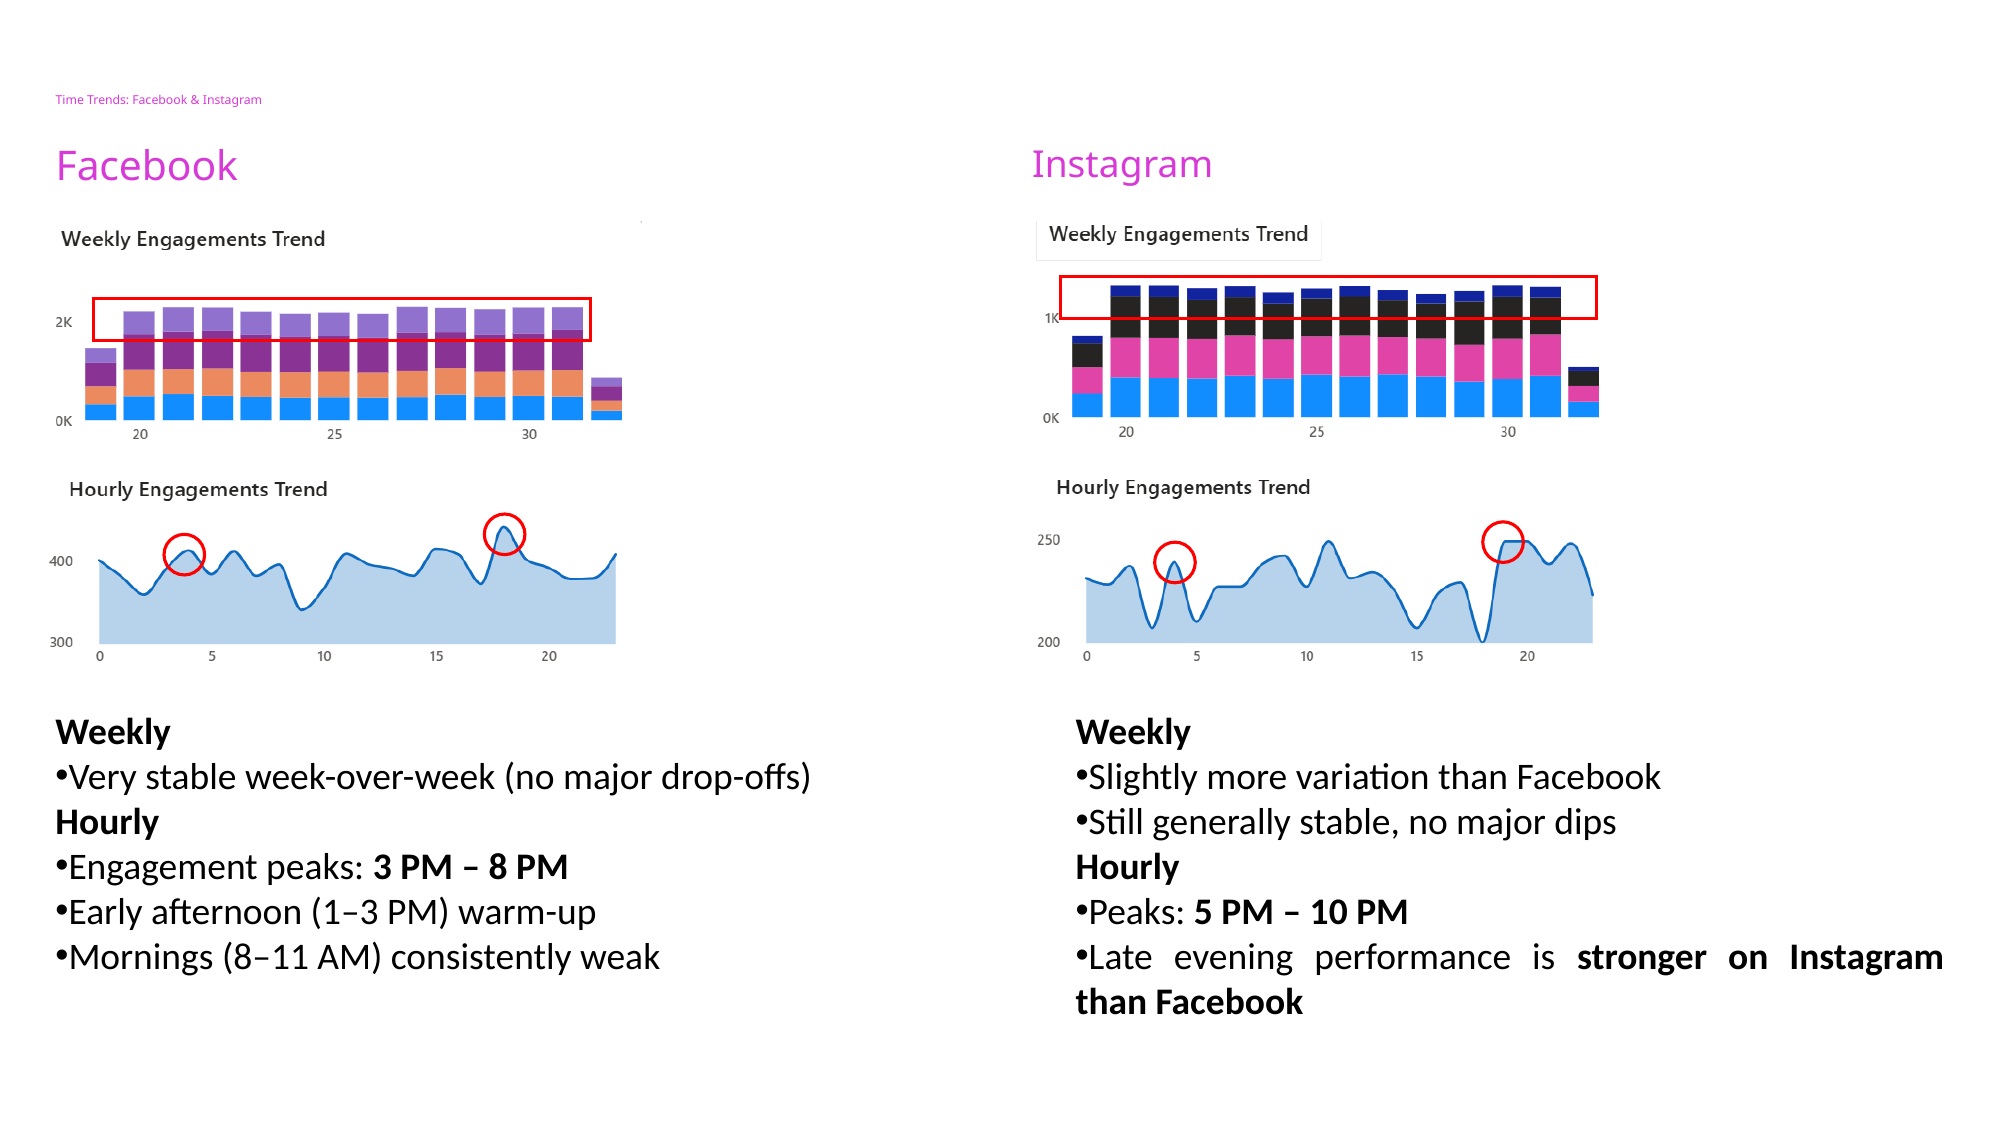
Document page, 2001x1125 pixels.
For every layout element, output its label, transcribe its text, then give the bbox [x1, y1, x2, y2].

picture [40, 221, 642, 664]
picture [1029, 221, 1615, 664]
text_box Weekly Very stable week-over-week (no major drop-offs) Hourly Engagement peaks: 3 PM – 8 PM Early afternoon (1–3 PM) warm-up Mornings (8–11 AM) consistently weak [40, 699, 844, 985]
title Time Trends: Facebook & Instagram [40, 85, 1483, 138]
text_box Weekly Slightly more variation than Facebook Still generally stable, no major dips Hourly Peaks: 5 PM – 10 PM Late evening performance is stronger on Instagram than Facebook [1060, 699, 1960, 1030]
list Instagram [1017, 137, 1232, 202]
list Facebook [40, 137, 255, 202]
